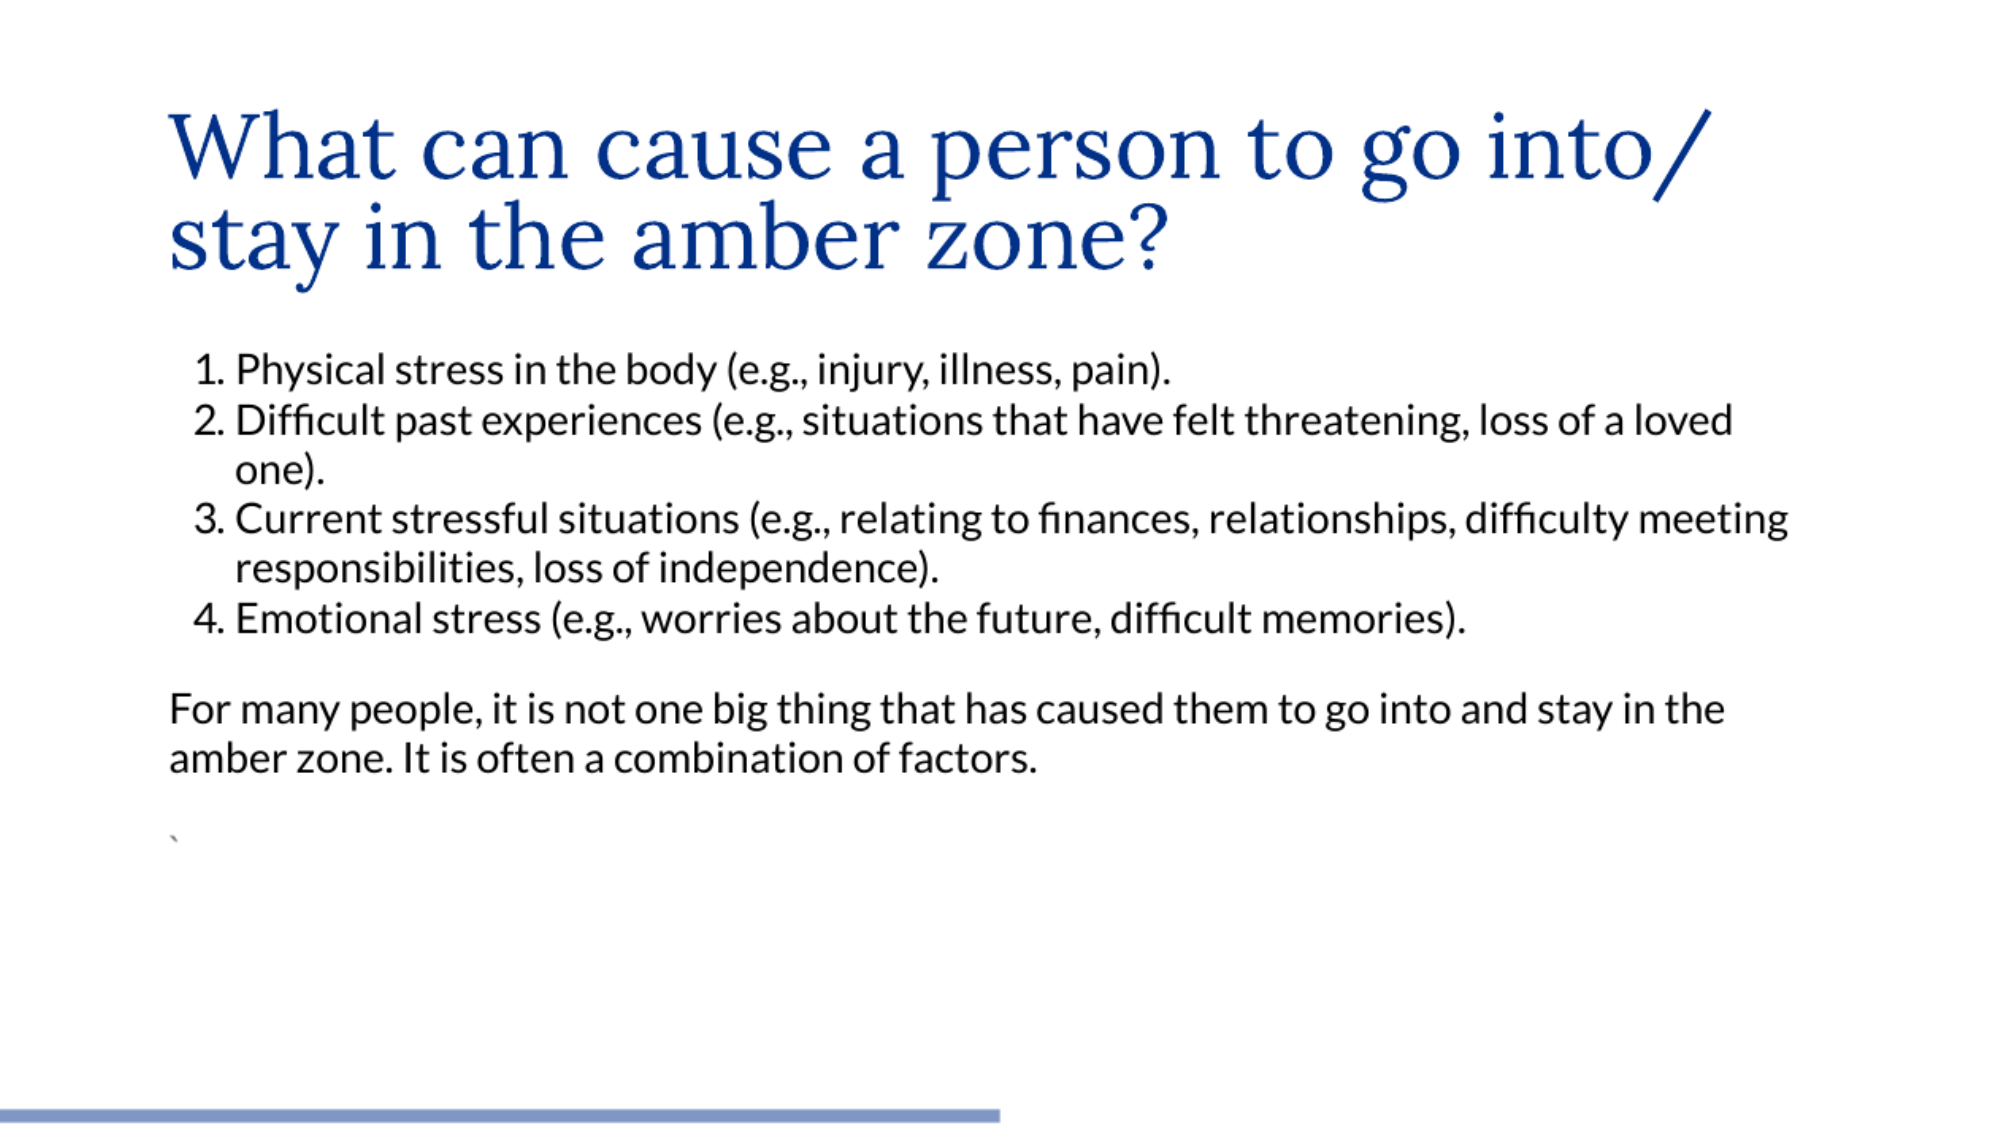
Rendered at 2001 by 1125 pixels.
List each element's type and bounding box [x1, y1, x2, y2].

list [0, 0, 2000, 1125]
